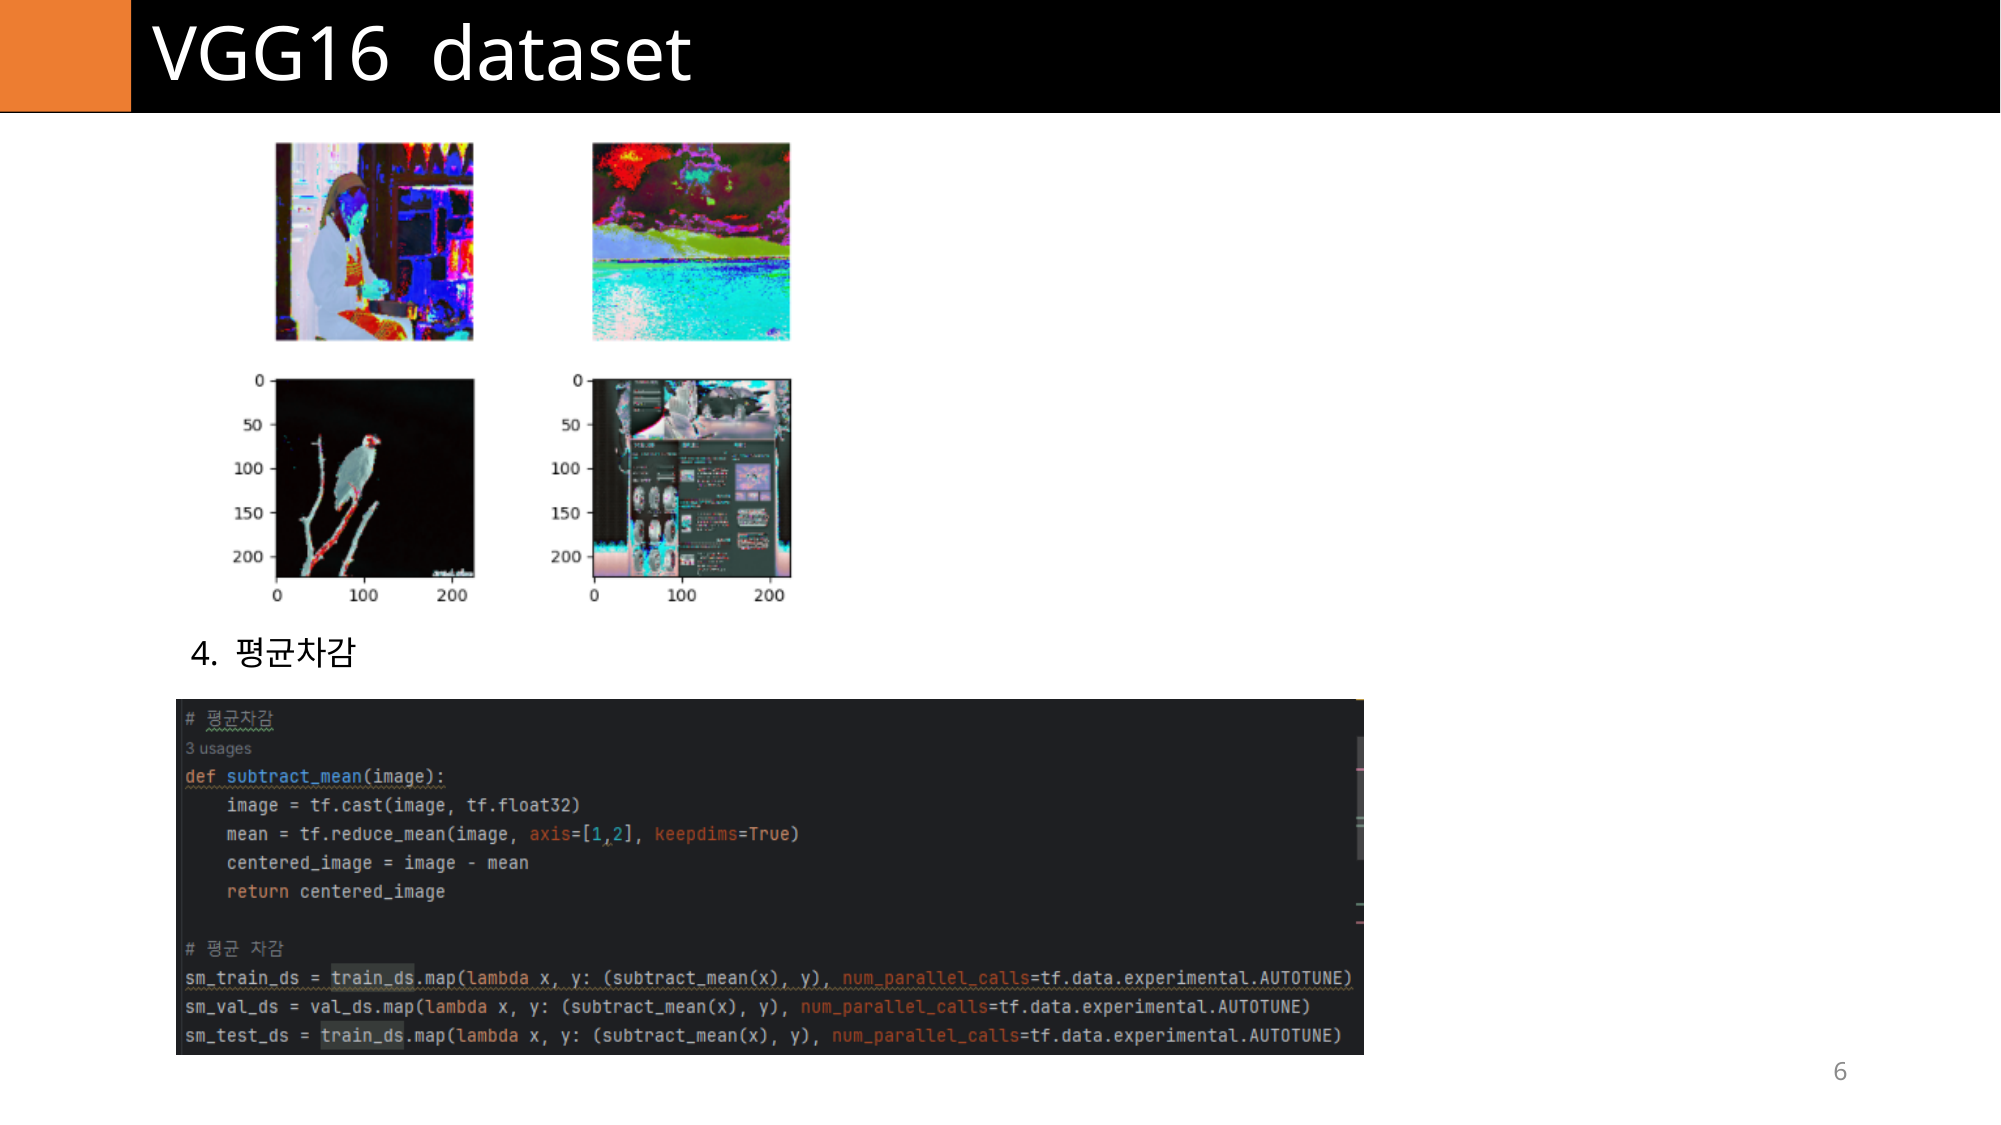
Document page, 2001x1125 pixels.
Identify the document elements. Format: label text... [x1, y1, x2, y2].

slide_number 6 [1412, 1042, 1863, 1103]
text_box 4. 평균차감 [176, 624, 732, 680]
picture [220, 134, 815, 625]
picture [176, 699, 1364, 1055]
title VGG16 dataset [137, 0, 2000, 112]
